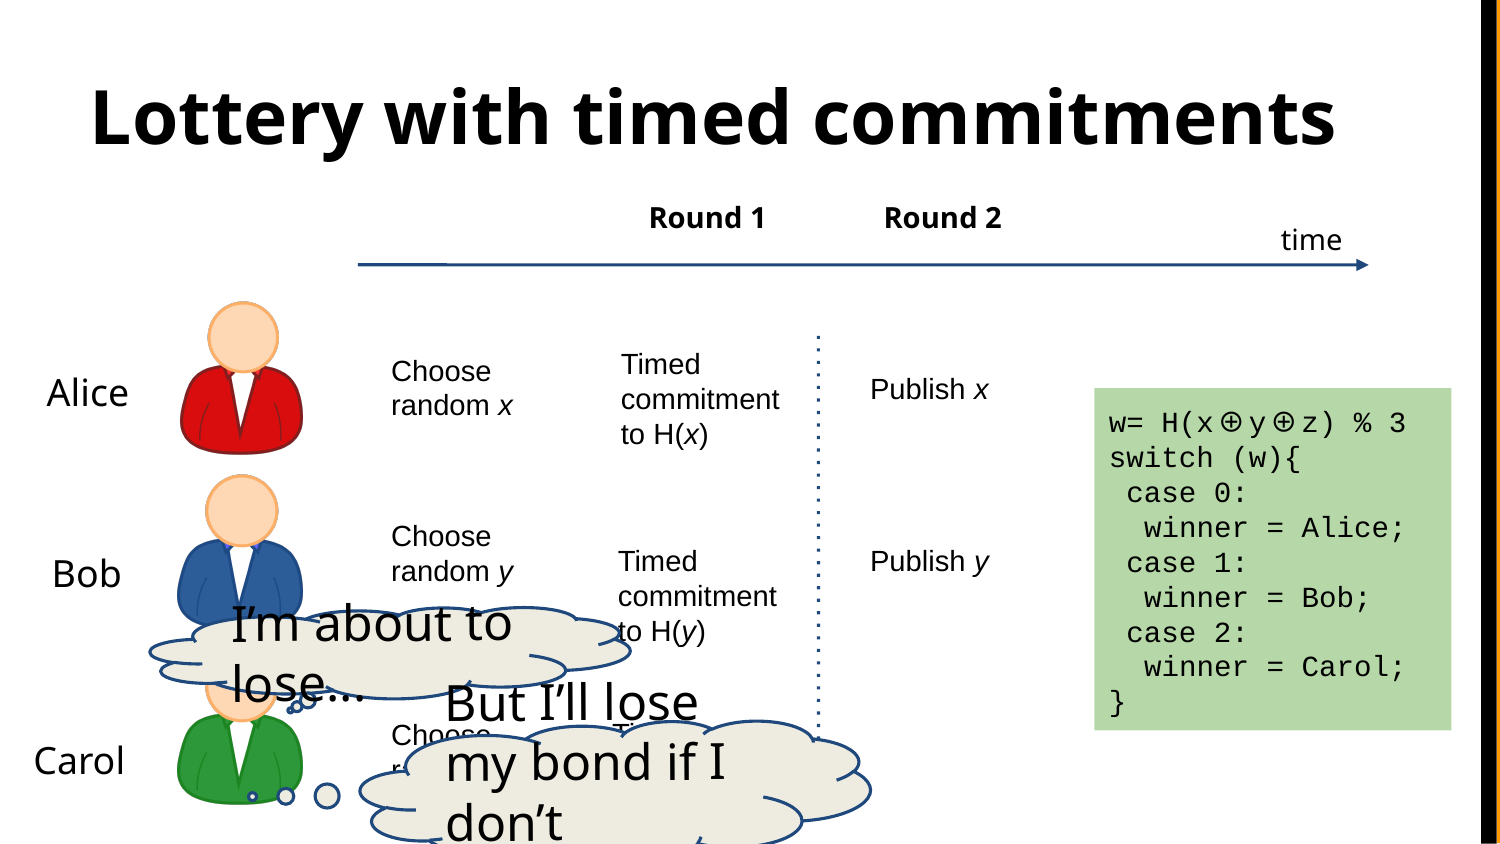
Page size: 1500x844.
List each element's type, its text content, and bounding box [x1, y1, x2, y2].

text_box Round 1 [633, 184, 790, 255]
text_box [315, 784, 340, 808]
text_box I’m about to lose... [149, 607, 631, 708]
picture [177, 473, 303, 630]
text_box Carol [0, 722, 165, 771]
text_box Timed commitment to H(z) [597, 699, 800, 732]
text_box Alice [10, 354, 166, 402]
text_box Publish x [855, 355, 1058, 419]
text_box Choose random y [376, 502, 560, 614]
text_box Publish y [855, 527, 1058, 591]
text_box Choose random z [376, 701, 560, 776]
text_box w= H(x⊕y⊕z) % 3 switch (w){ case 0: winner = Alice; case 1: winner = Bob; case 2: winner = Carol; } [1094, 388, 1452, 731]
text_box Timed commitment to H(x) [606, 330, 809, 394]
text_box time [1266, 206, 1500, 282]
text_box Bob [36, 535, 138, 584]
text_box But I’ll lose my bond if I don’t publish ☹ [359, 721, 871, 844]
text_box Round 2 [868, 184, 1025, 255]
text_box Choose random x [376, 336, 560, 450]
text_box Lottery with timed commitments [74, 33, 1452, 175]
text_box Timed commitment to H(y) [603, 527, 806, 591]
picture [177, 648, 303, 805]
picture [179, 301, 303, 455]
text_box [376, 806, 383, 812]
